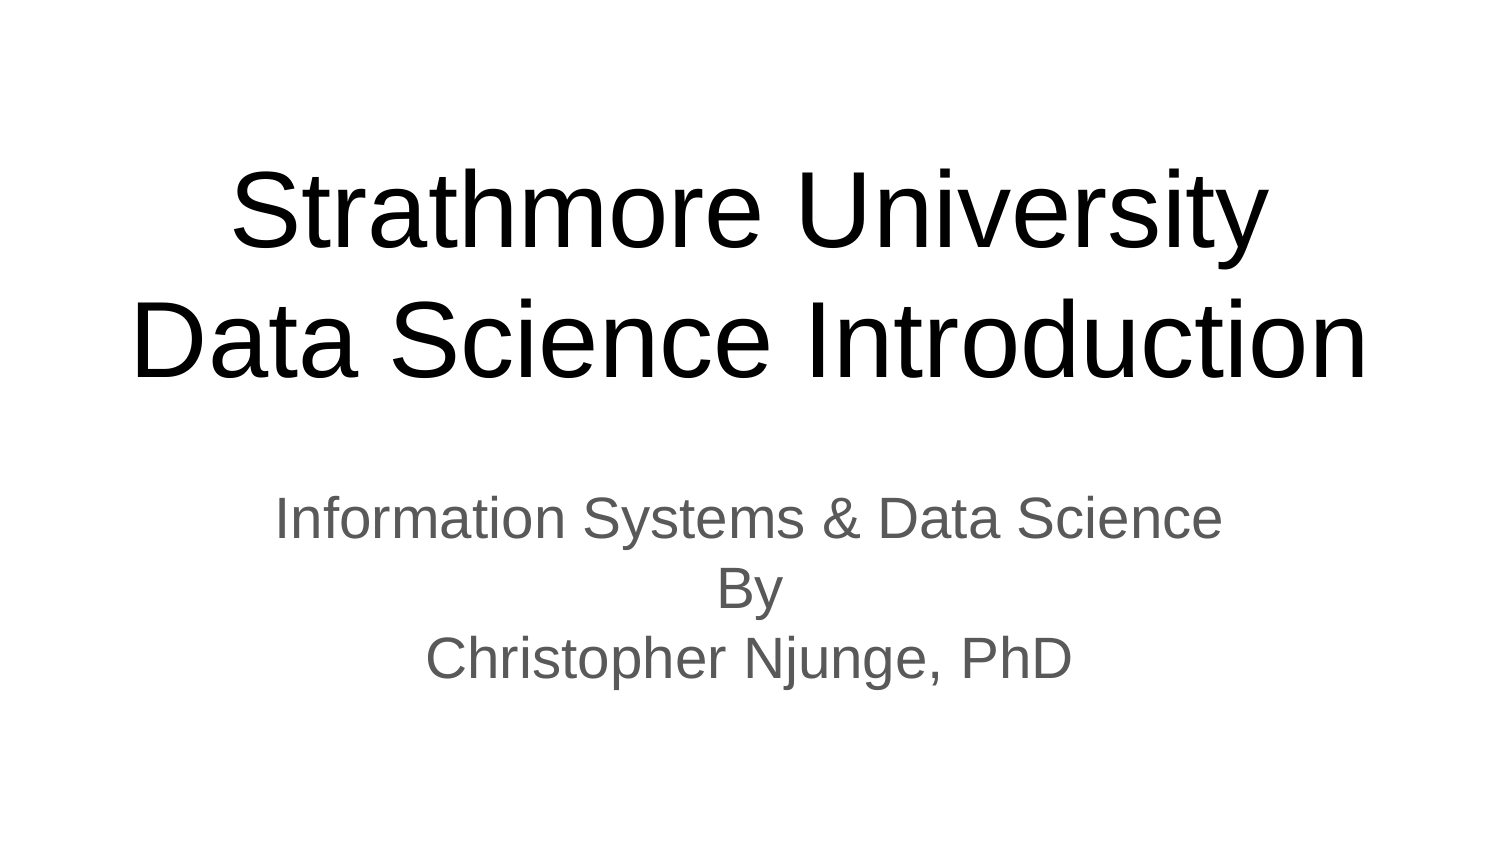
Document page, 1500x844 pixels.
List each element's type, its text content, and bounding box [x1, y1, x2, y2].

subtitle Information Systems & Data Science By Christopher Njunge, PhD [51, 464, 1449, 595]
title Strathmore University Data Science Introduction [51, 77, 1449, 414]
